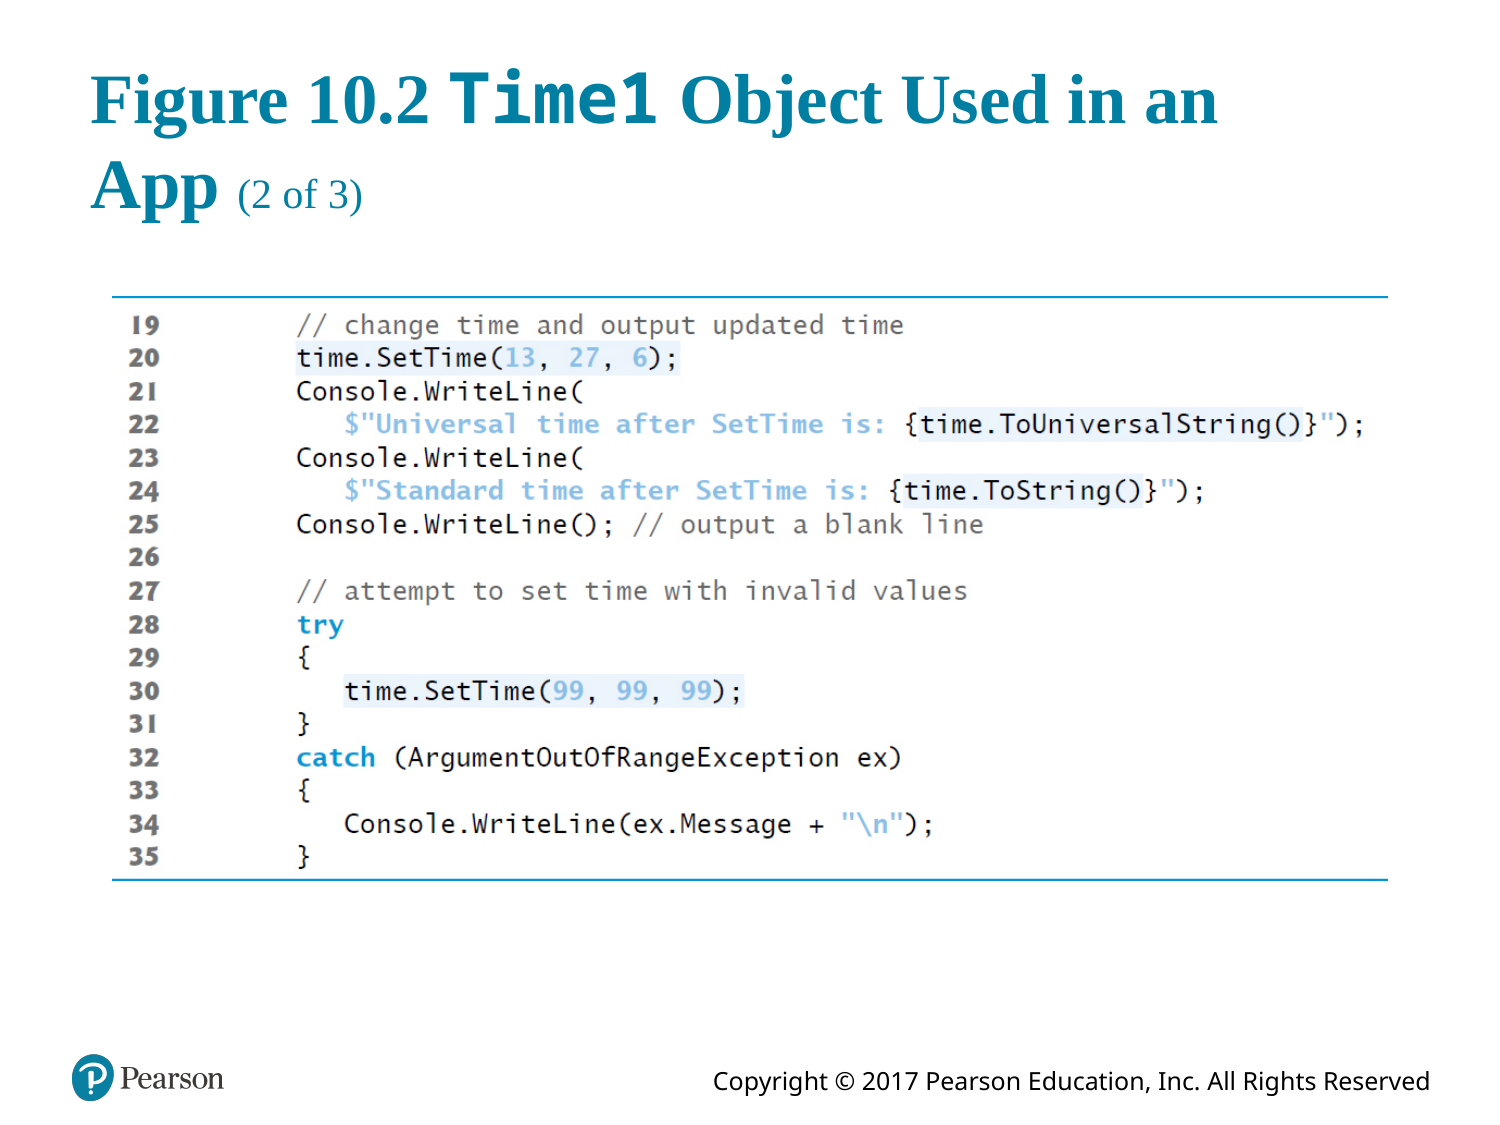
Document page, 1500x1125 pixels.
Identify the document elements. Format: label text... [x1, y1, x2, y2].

picture [72, 1054, 88, 1070]
picture [98, 1054, 224, 1101]
picture [72, 1087, 83, 1101]
picture [80, 1063, 106, 1088]
picture [111, 299, 1388, 878]
title Figure 10.2 Time1 Object Used in an App (2 of 3) [75, 37, 1362, 236]
